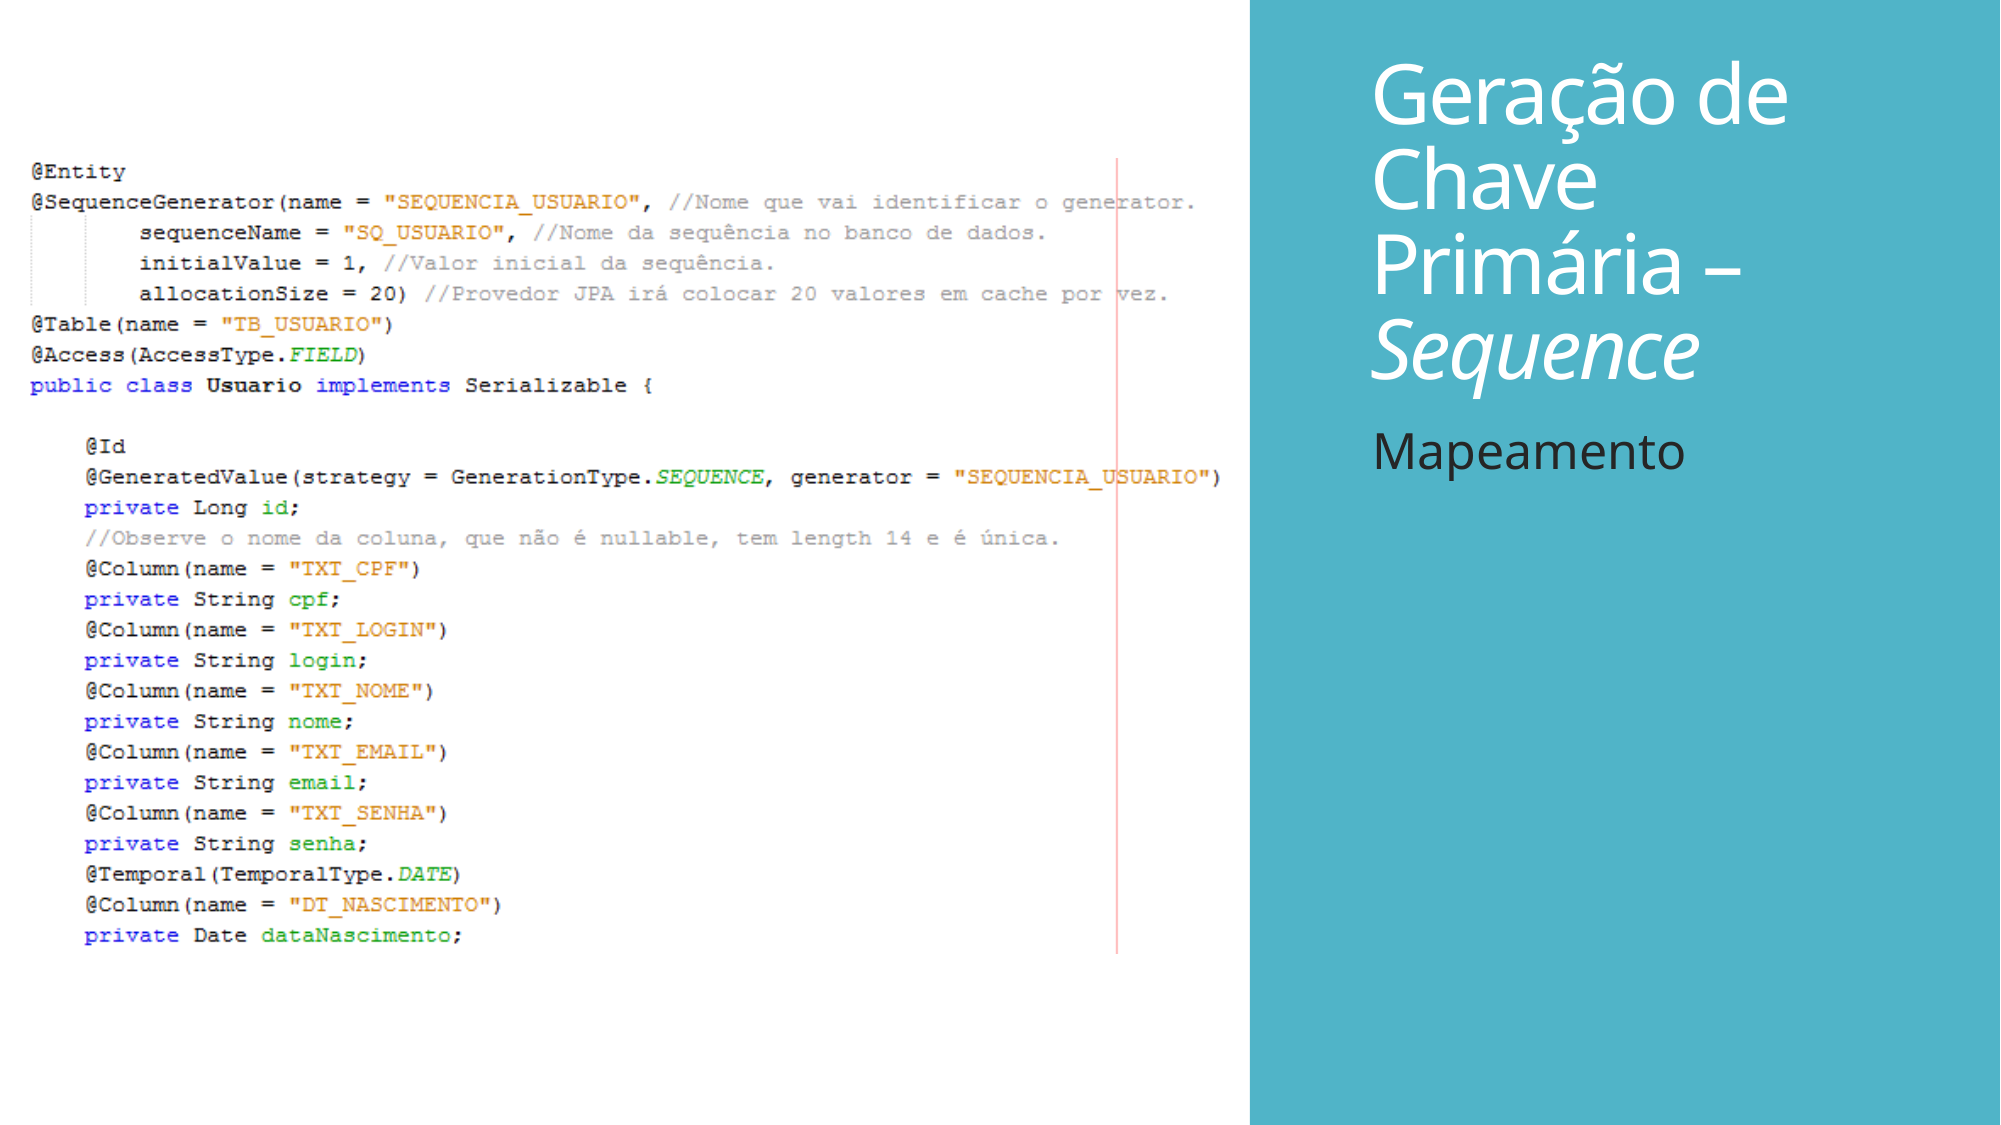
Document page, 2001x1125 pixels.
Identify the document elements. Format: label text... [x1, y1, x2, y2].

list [24, 158, 1225, 954]
list Mapeamento [1357, 412, 1916, 925]
title Geração de Chave Primária – Sequence [1355, 88, 1911, 404]
